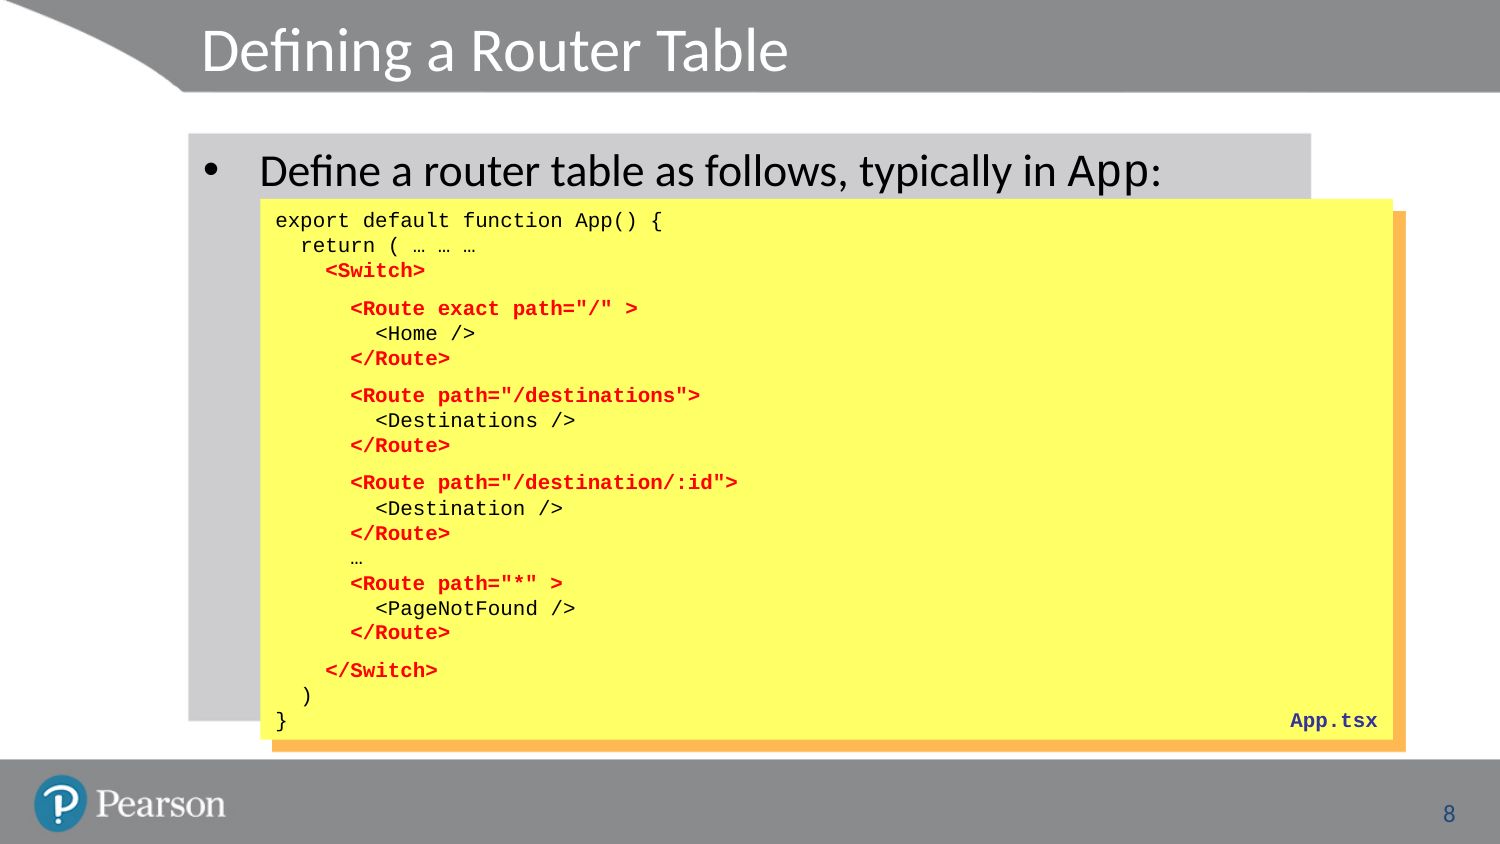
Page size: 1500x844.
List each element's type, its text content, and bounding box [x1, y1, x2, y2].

text_box 8 [1406, 759, 1493, 835]
text_box App.tsx [1275, 698, 1393, 739]
title Defining a Router Table [186, 1, 1425, 94]
text_box export default function App() { return ( … … … <Switch> <Route exact path="/" > <Home /> </Route> <Route path="/destinations"> <Destinations /> </Route> <Route path="/destination/:id"> <Destination /> </Route> … <Route path="*" > <PageNotFound /> </Route> </Switch> ) } [260, 198, 1393, 740]
list Define a router table as follows, typically in App: [188, 133, 1311, 716]
picture [0, 0, 1500, 844]
